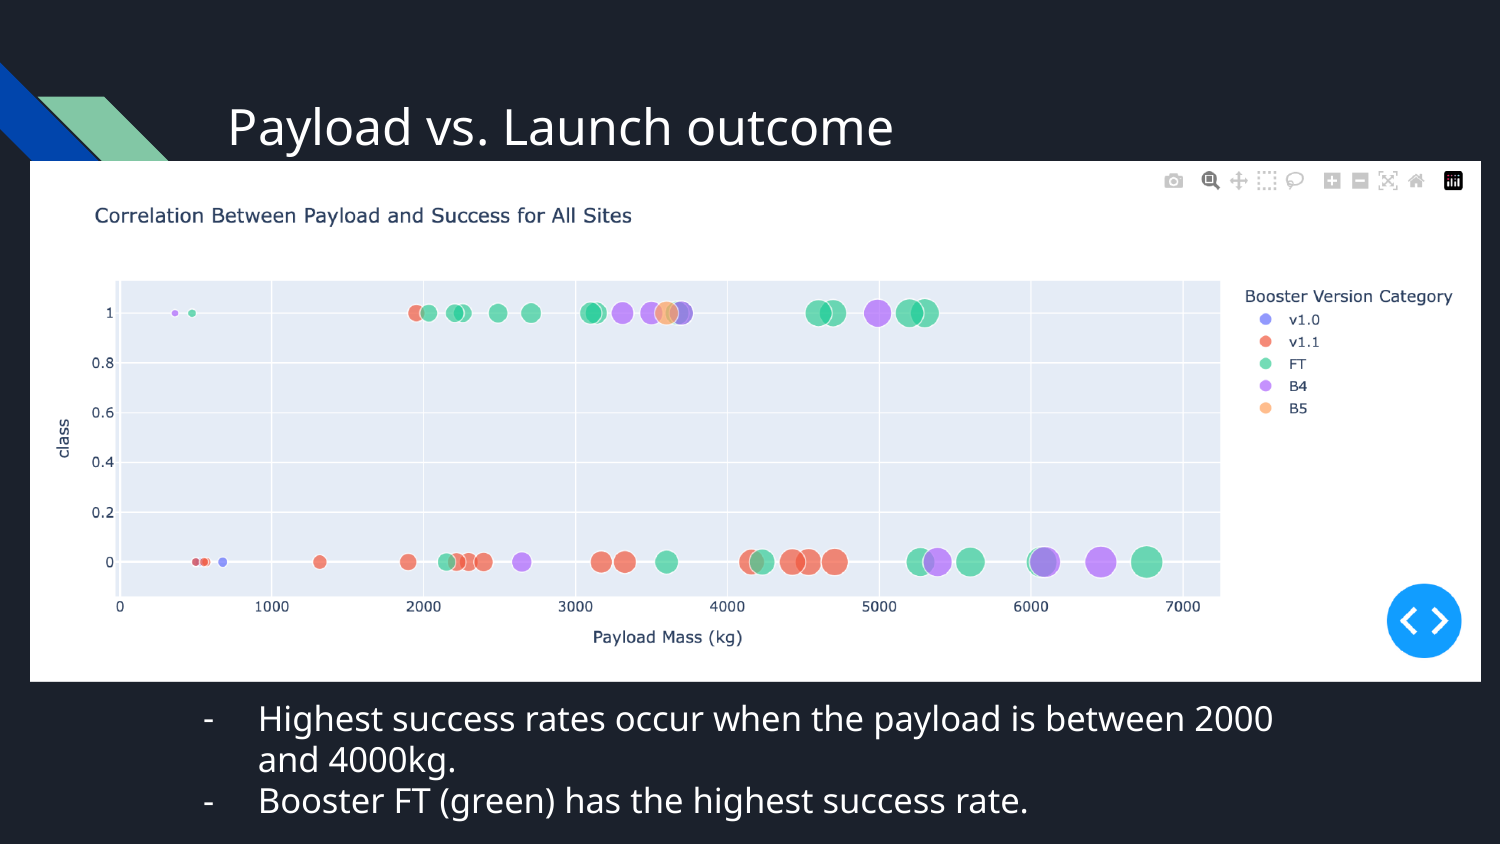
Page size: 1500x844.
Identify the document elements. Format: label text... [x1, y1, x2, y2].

title Highest success rates occur when the payload is between 2000 and 4000kg. Booster FT (green) has the highest success rate. [167, 690, 1323, 844]
title Payload vs. Launch outcome [212, 80, 1368, 160]
picture [30, 161, 1481, 682]
